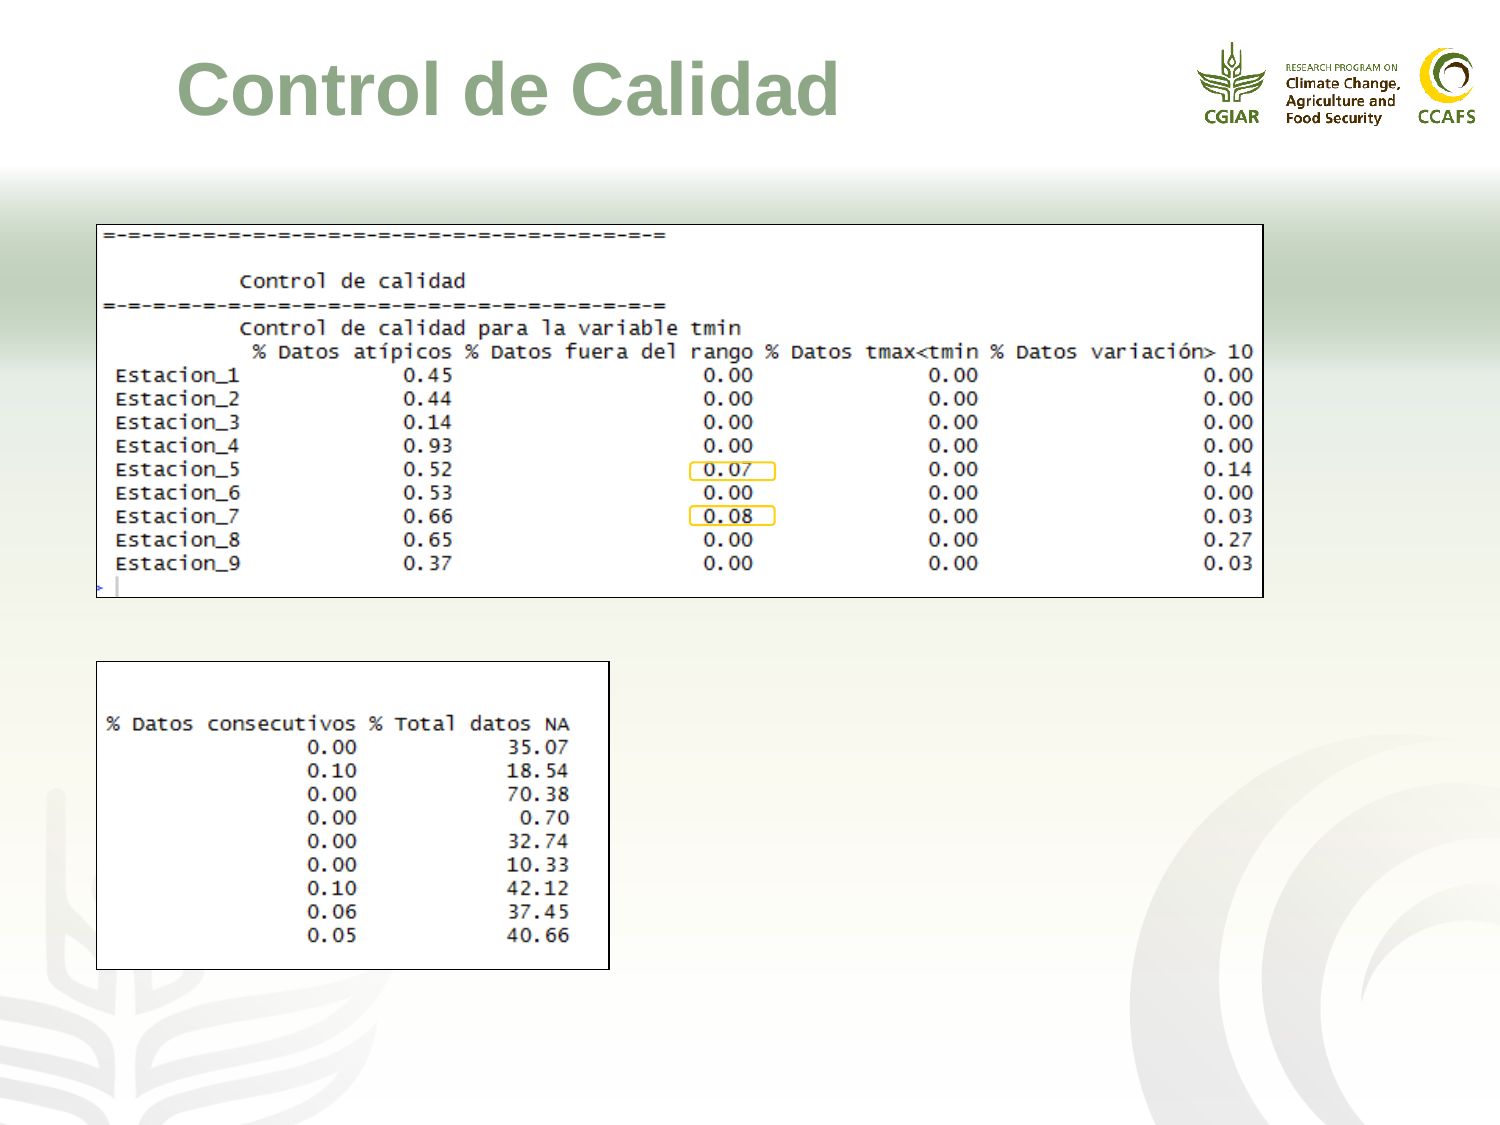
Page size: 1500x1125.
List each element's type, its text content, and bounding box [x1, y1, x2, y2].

picture [1197, 42, 1475, 126]
text_box Control de Calidad [126, 33, 892, 139]
picture [97, 662, 609, 969]
picture [97, 225, 1263, 597]
